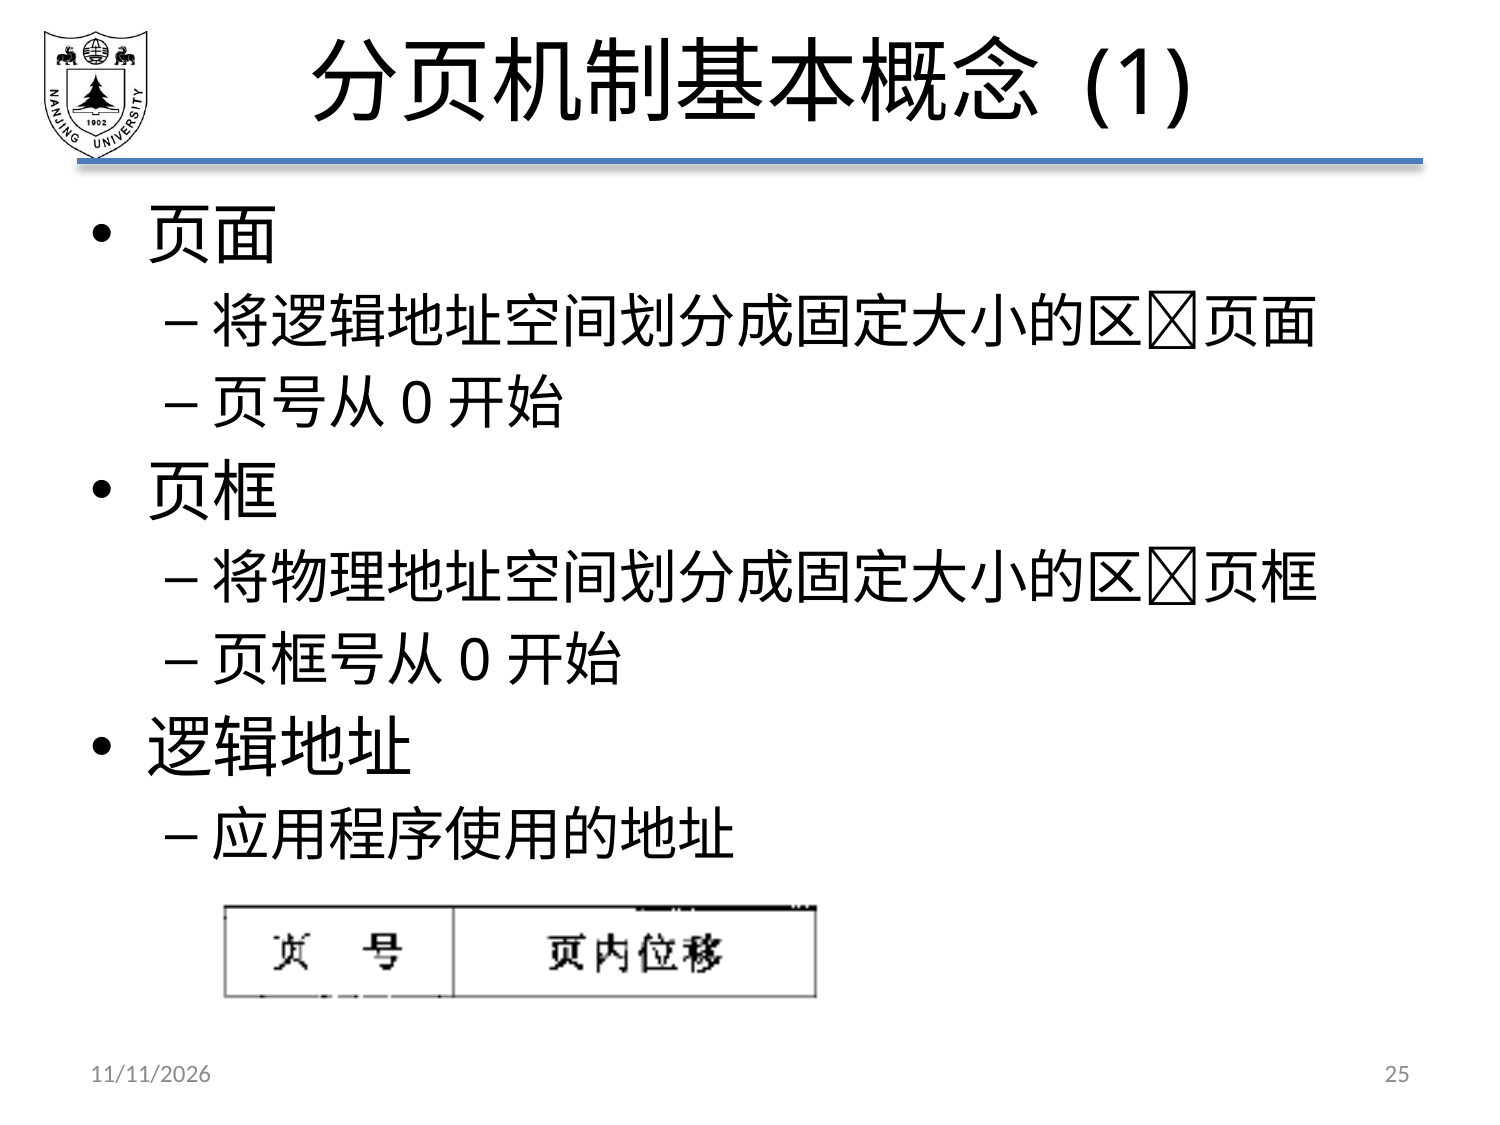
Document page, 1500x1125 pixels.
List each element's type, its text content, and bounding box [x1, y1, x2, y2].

list 页面 将逻辑地址空间划分成固定大小的区页面 页号从0开始 页框 将物理地址空间划分成固定大小的区页框 页框号从0开始 逻辑地址 应用程序使用的地址 [75, 184, 1425, 1005]
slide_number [75, 1042, 425, 1103]
picture [41, 30, 75, 161]
title 分页机制基本概念 (1) [75, 0, 1425, 161]
picture [194, 881, 840, 1024]
slide_number 25 [1074, 1042, 1425, 1103]
